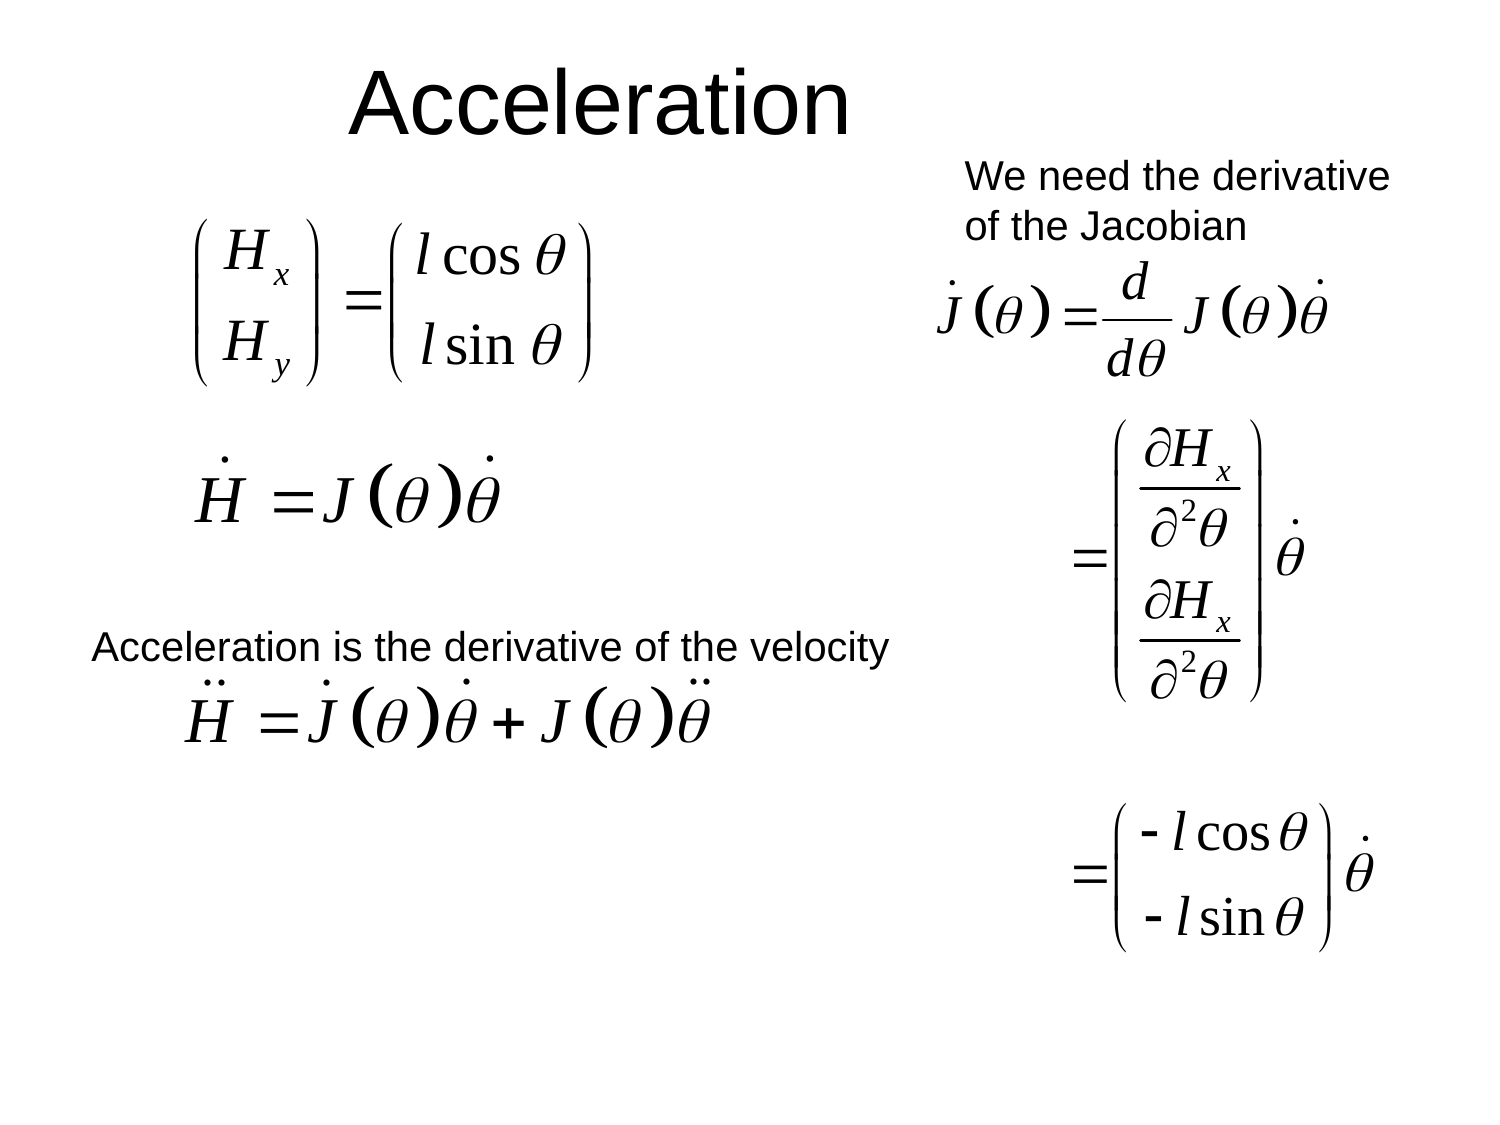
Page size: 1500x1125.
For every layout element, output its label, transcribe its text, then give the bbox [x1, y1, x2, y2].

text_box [174, 673, 728, 780]
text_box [182, 449, 519, 562]
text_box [925, 246, 1341, 389]
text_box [1059, 792, 1385, 963]
title Acceleration [75, 45, 1127, 152]
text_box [1059, 407, 1318, 716]
text_box Acceleration is the derivative of the velocity [76, 612, 905, 678]
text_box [182, 207, 609, 399]
text_box We need the derivative of the Jacobian [949, 141, 1427, 256]
